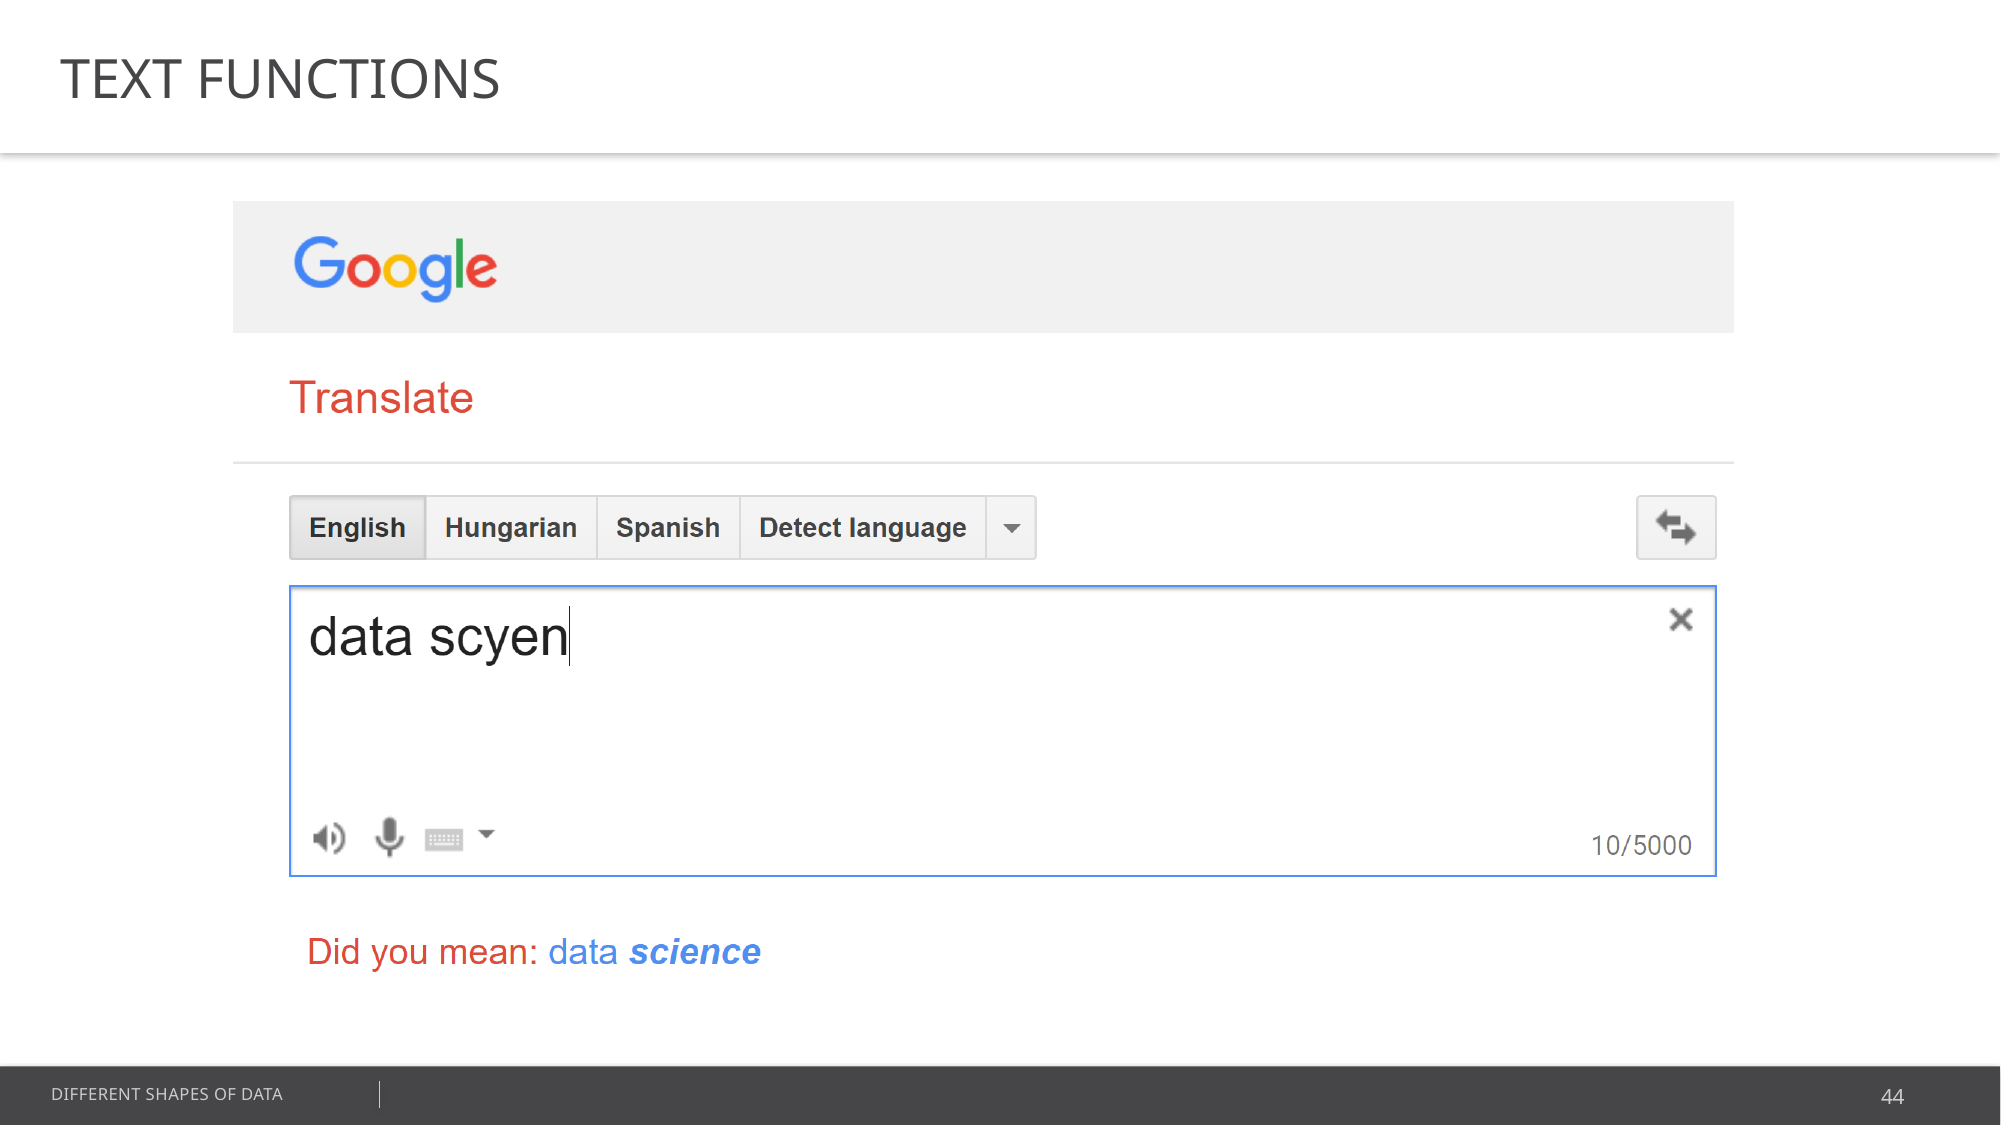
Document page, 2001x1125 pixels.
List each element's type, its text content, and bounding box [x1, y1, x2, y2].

picture [232, 201, 1734, 1011]
list TEXT FUNCTIONS [0, 0, 2000, 153]
